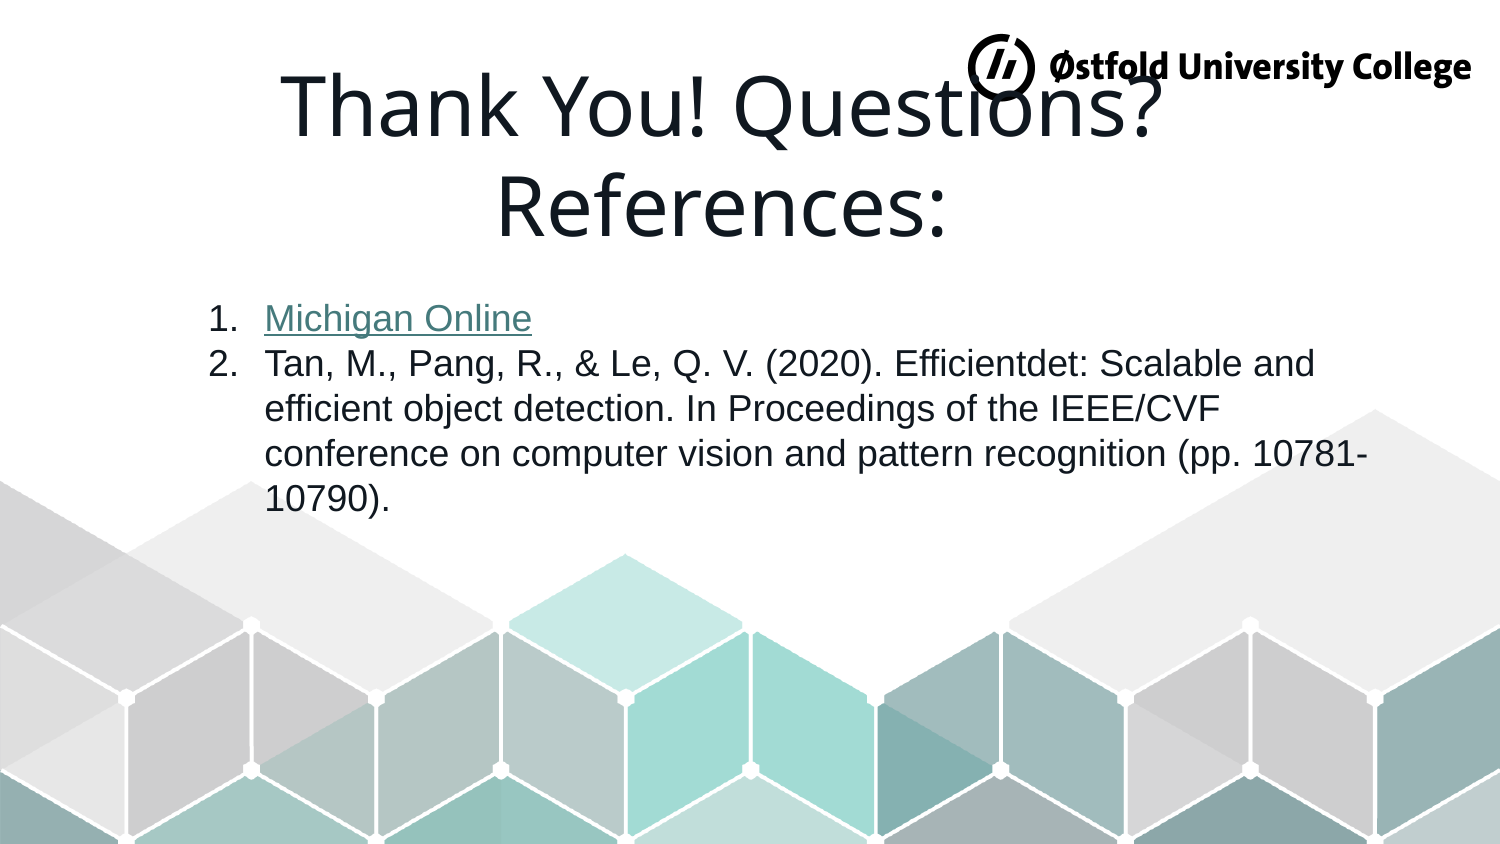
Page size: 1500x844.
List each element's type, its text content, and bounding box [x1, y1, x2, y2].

text_box [74, 222, 1425, 754]
text_box Michigan Online Tan, M., Pang, R., & Le, Q. V. (2020). Efficientdet: Scalable and efficient object detection. In Proceedings of the IEEE/CVF conference on computer vision and pattern recognition (pp. 10781-10790). [193, 286, 1392, 527]
picture [0, 0, 1500, 844]
title Thank You! Questions? References: [224, 0, 1221, 222]
